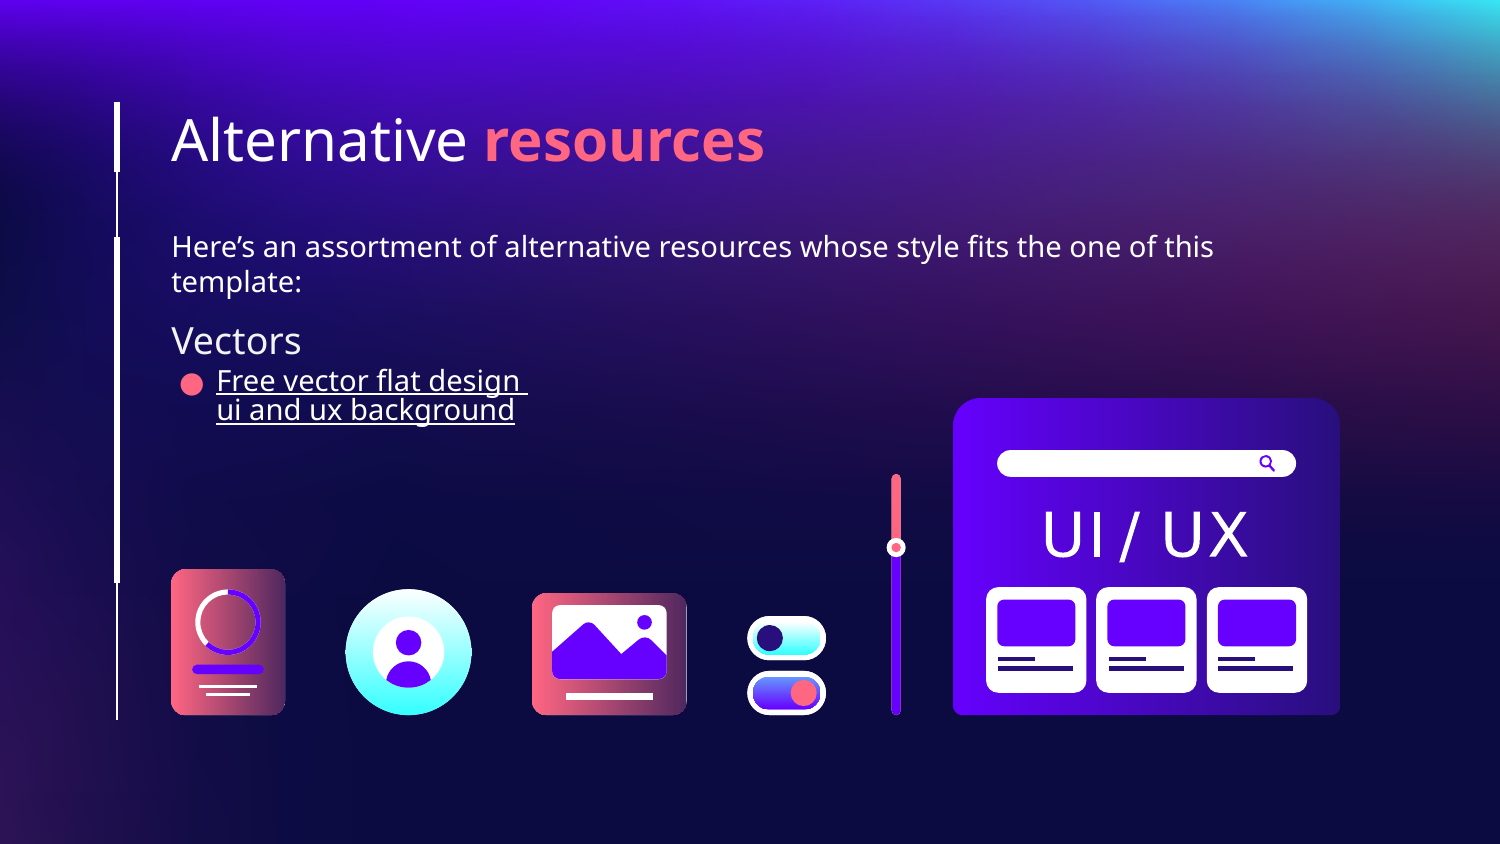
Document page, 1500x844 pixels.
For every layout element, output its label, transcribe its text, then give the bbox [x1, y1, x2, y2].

picture [0, 0, 1500, 844]
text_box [345, 588, 472, 716]
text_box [531, 593, 687, 716]
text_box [747, 615, 827, 716]
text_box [952, 397, 1341, 716]
title Alternative resources [156, 88, 1344, 169]
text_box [886, 473, 906, 716]
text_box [170, 569, 286, 716]
list Vectors Free vector flat design ui and ux background [156, 301, 549, 473]
text_box Here’s an assortment of alternative resources whose style fits the one of this template: [156, 212, 1344, 279]
